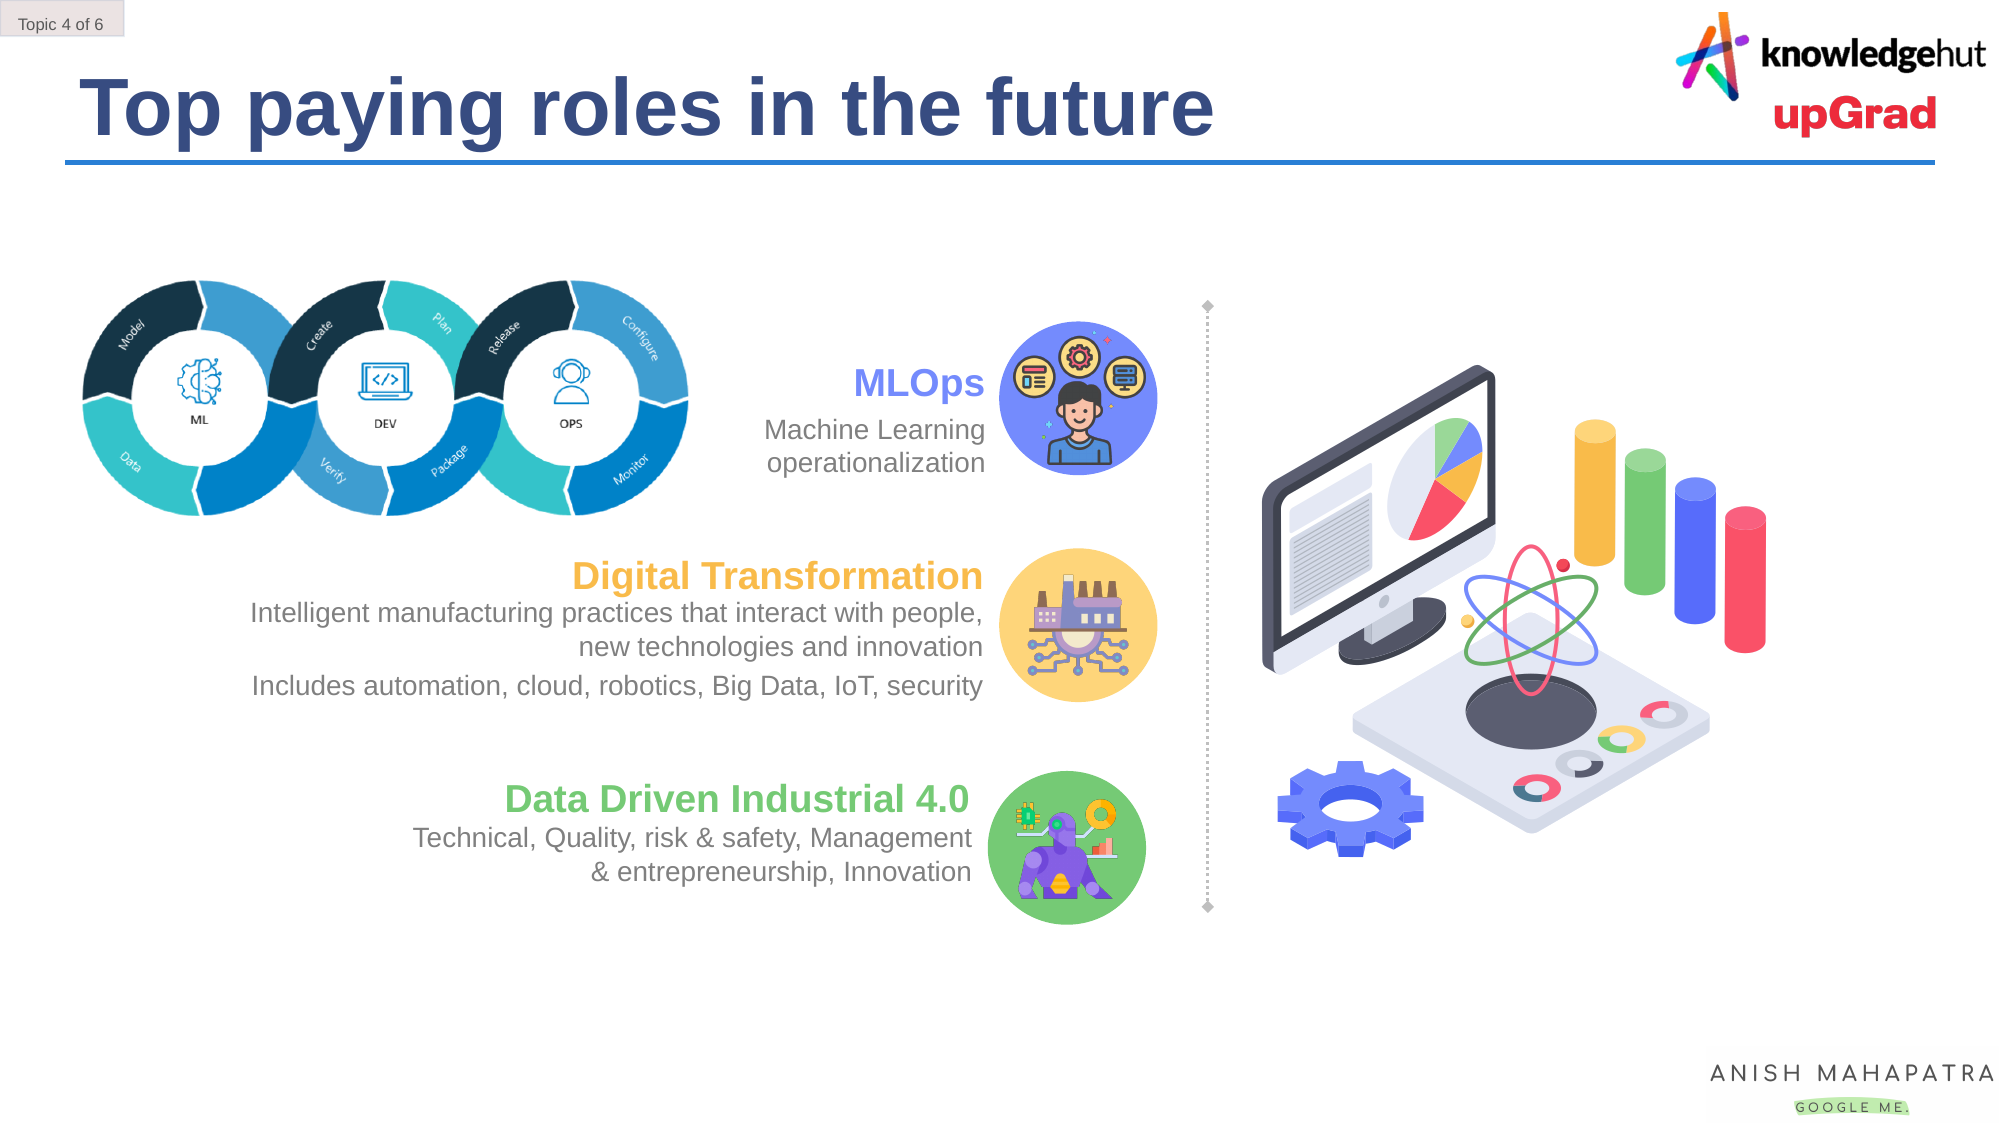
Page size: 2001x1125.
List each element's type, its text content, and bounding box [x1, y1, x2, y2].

picture [1258, 355, 1769, 866]
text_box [398, 770, 1146, 925]
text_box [221, 548, 1158, 703]
text_box Topic 4 of 6 [3, 0, 122, 42]
text_box Top paying roles in the future [65, 46, 1674, 159]
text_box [65, 259, 1158, 538]
picture [1651, 12, 2001, 160]
